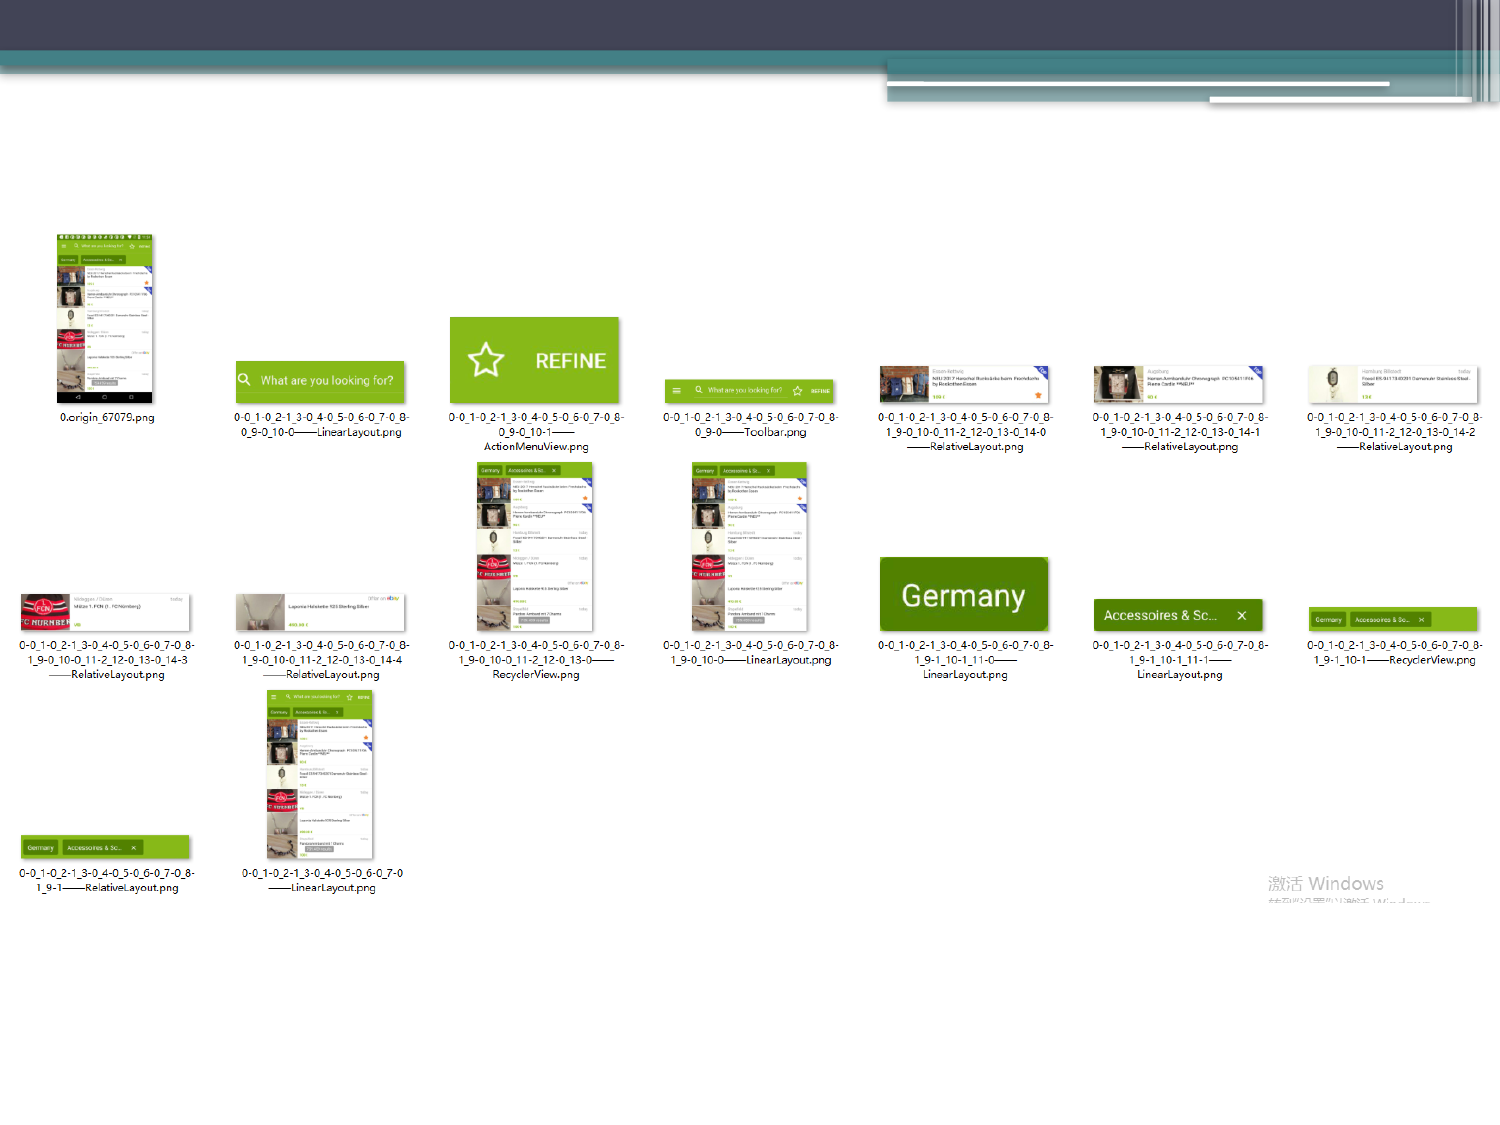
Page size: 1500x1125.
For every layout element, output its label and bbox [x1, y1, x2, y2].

picture [0, 222, 1500, 903]
